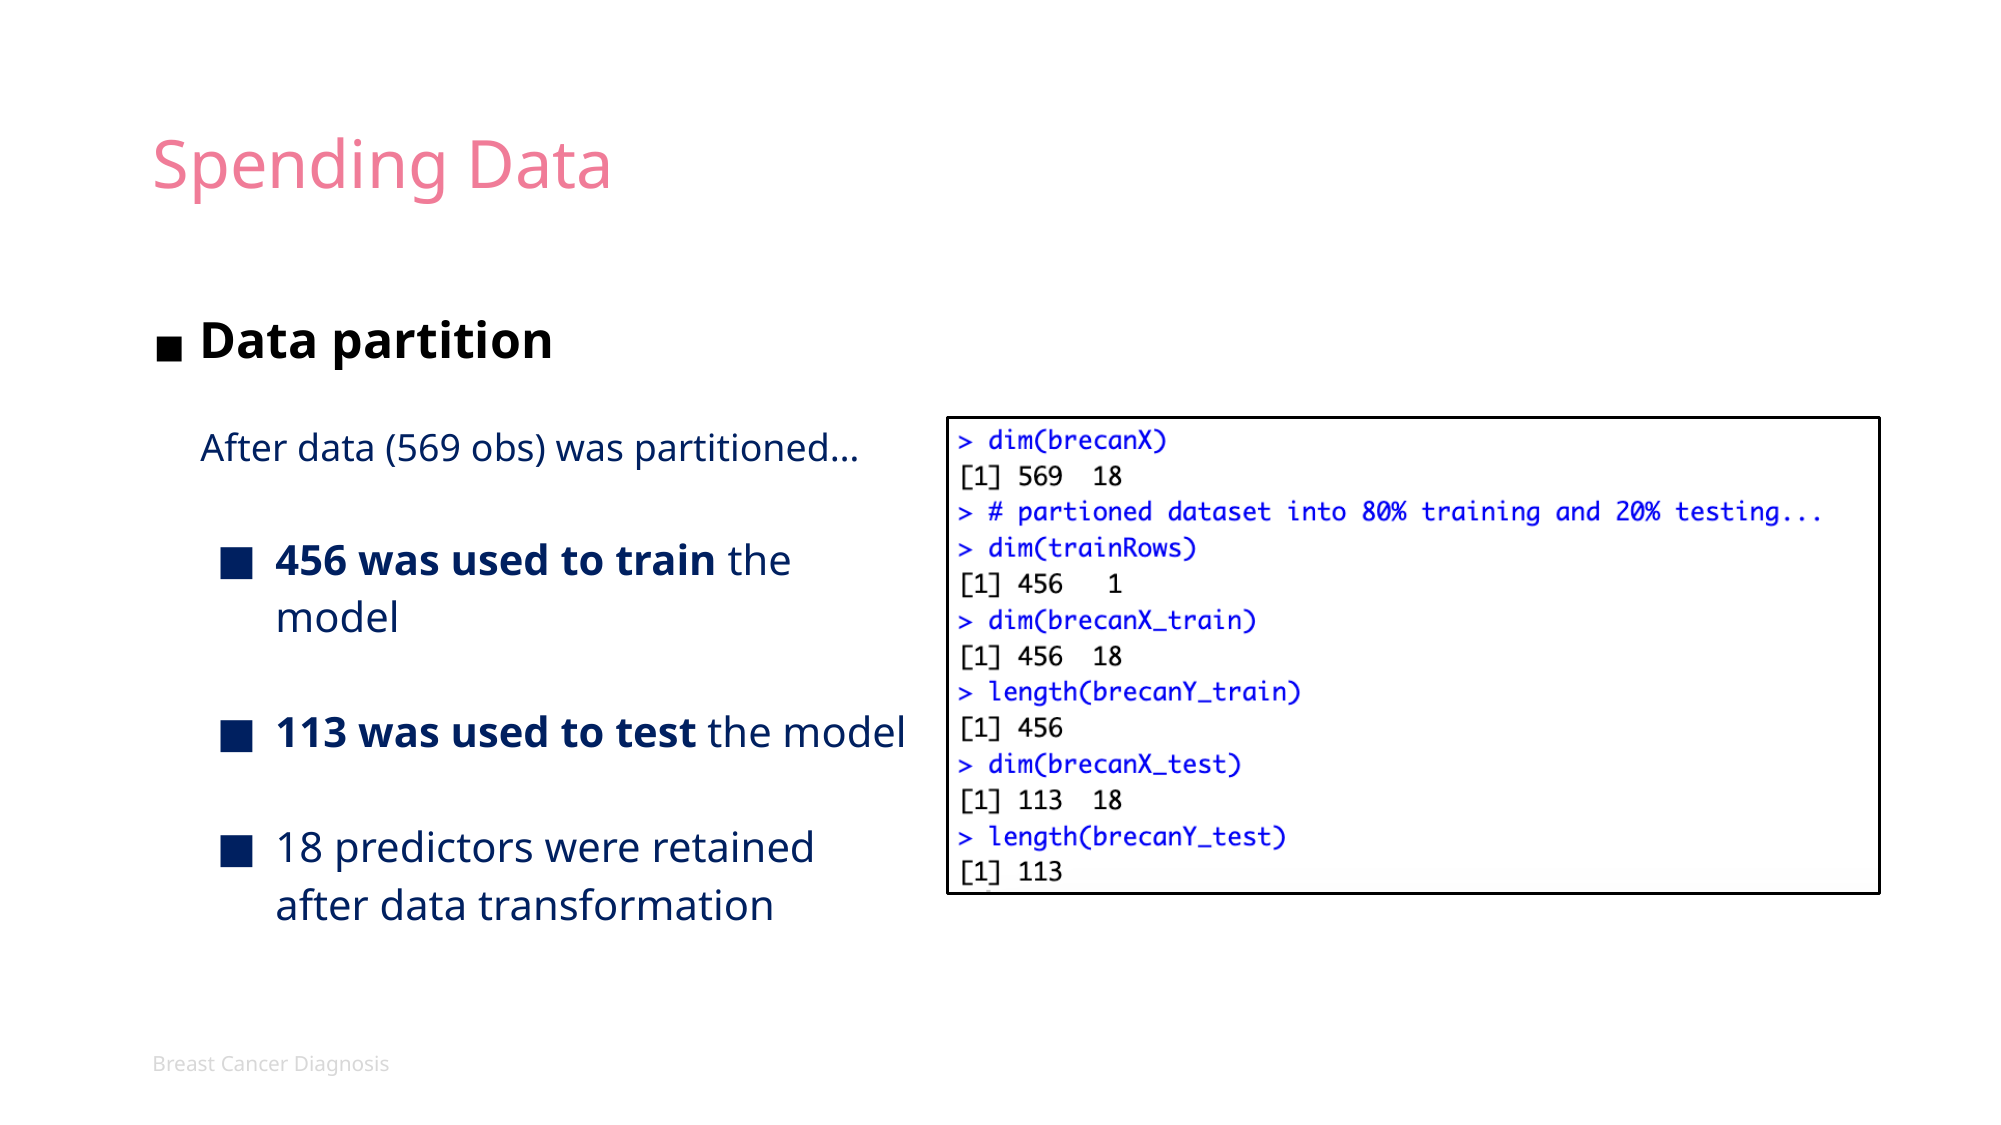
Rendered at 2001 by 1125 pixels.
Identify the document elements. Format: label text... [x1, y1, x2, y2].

text_box Breast Cancer Diagnosis [137, 1042, 813, 1103]
text_box Spending Data [137, 58, 1776, 276]
picture [948, 419, 1879, 893]
text_box After data (569 obs) was partitioned… 456 was used to train the model 113 was used to test the model 18 predictors were retained after data transformation [185, 409, 924, 937]
text_box Data partition [137, 308, 1138, 378]
